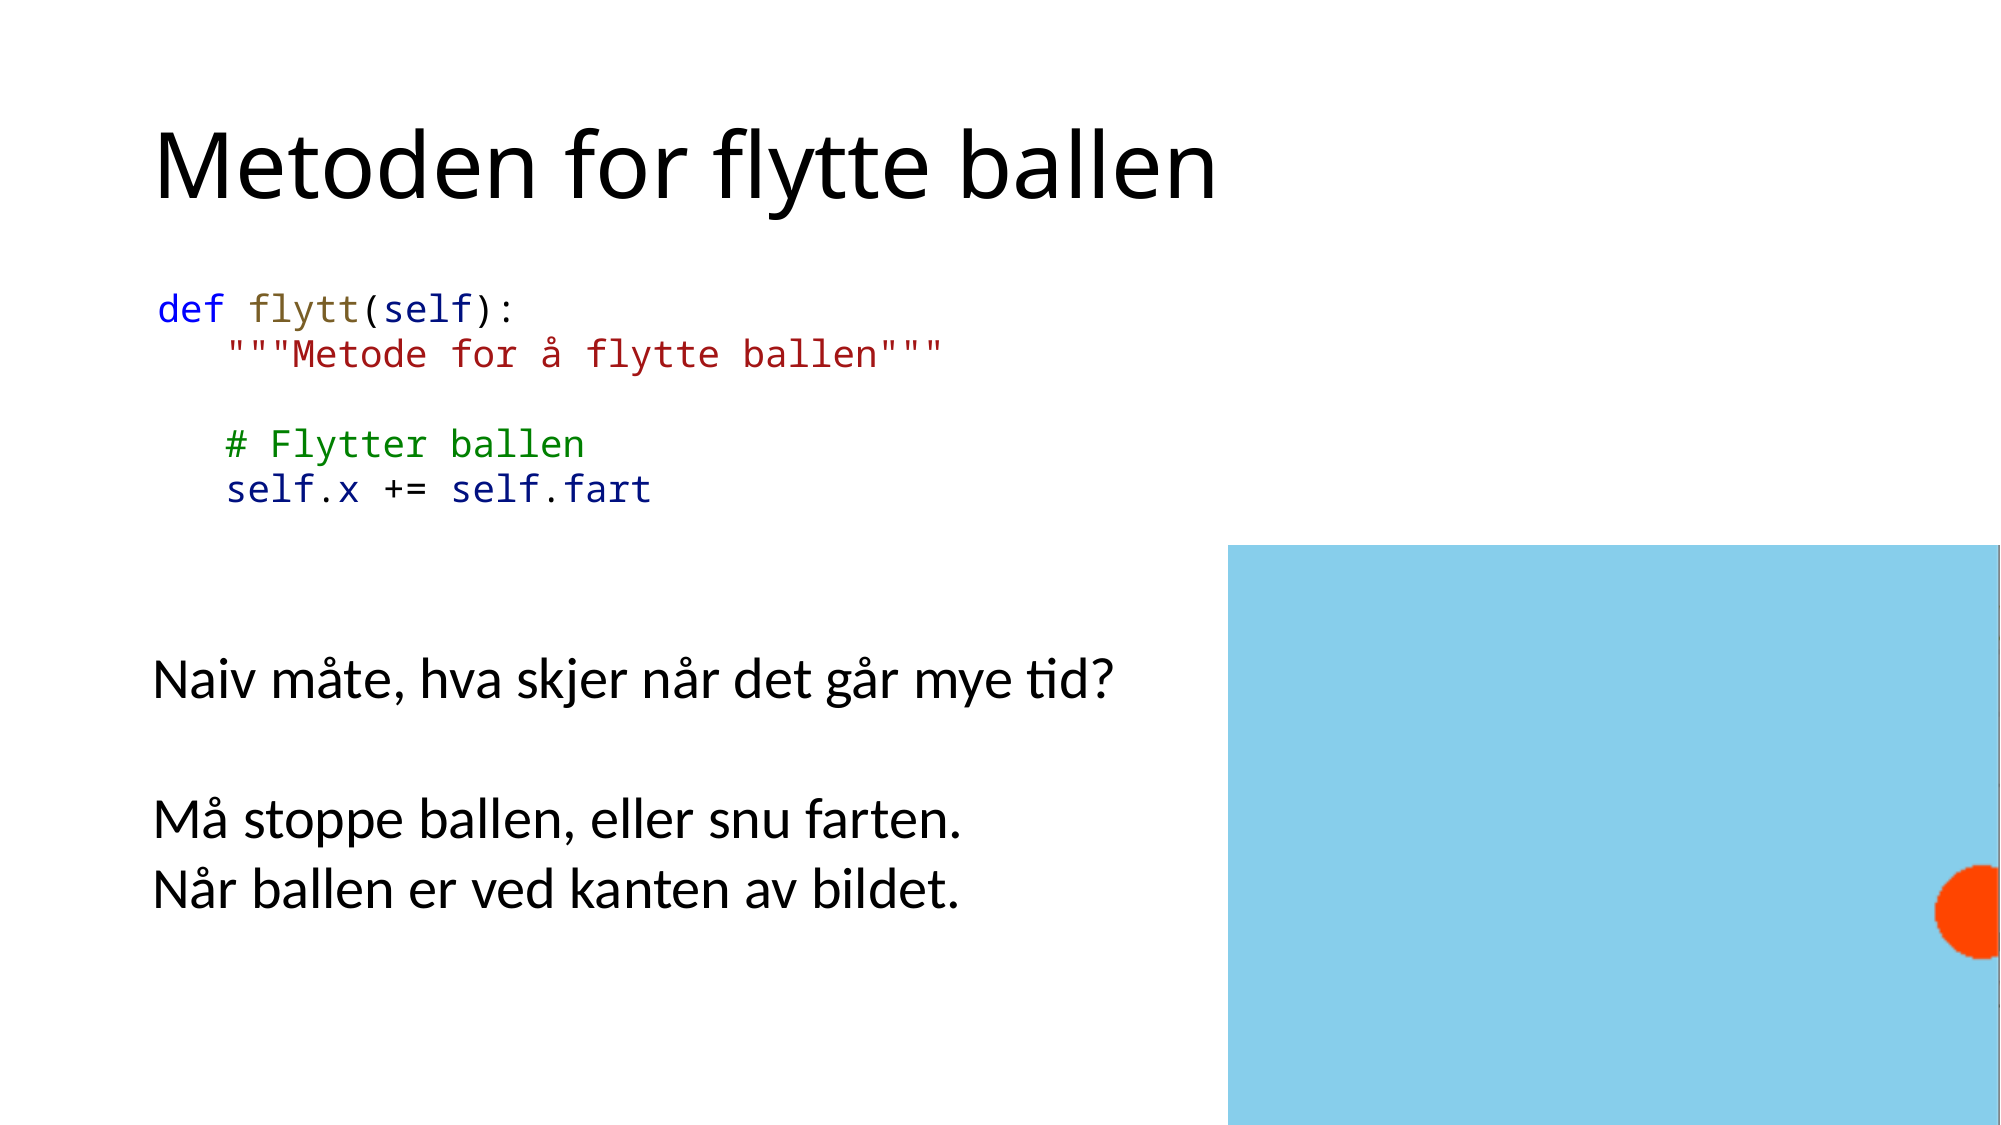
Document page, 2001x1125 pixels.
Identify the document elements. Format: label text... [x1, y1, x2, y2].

picture [1228, 545, 2000, 1125]
text_box Naiv måte, hva skjer når det går mye tid? Må stoppe ballen, eller snu farten. Når ballen er ved kanten av bildet. [137, 562, 1228, 998]
title Metoden for flytte ballen [137, 59, 1863, 277]
text_box def flytt(self): """Metode for å flytte ballen""" # Flytter ballen self.x += self.fart [120, 277, 1916, 517]
